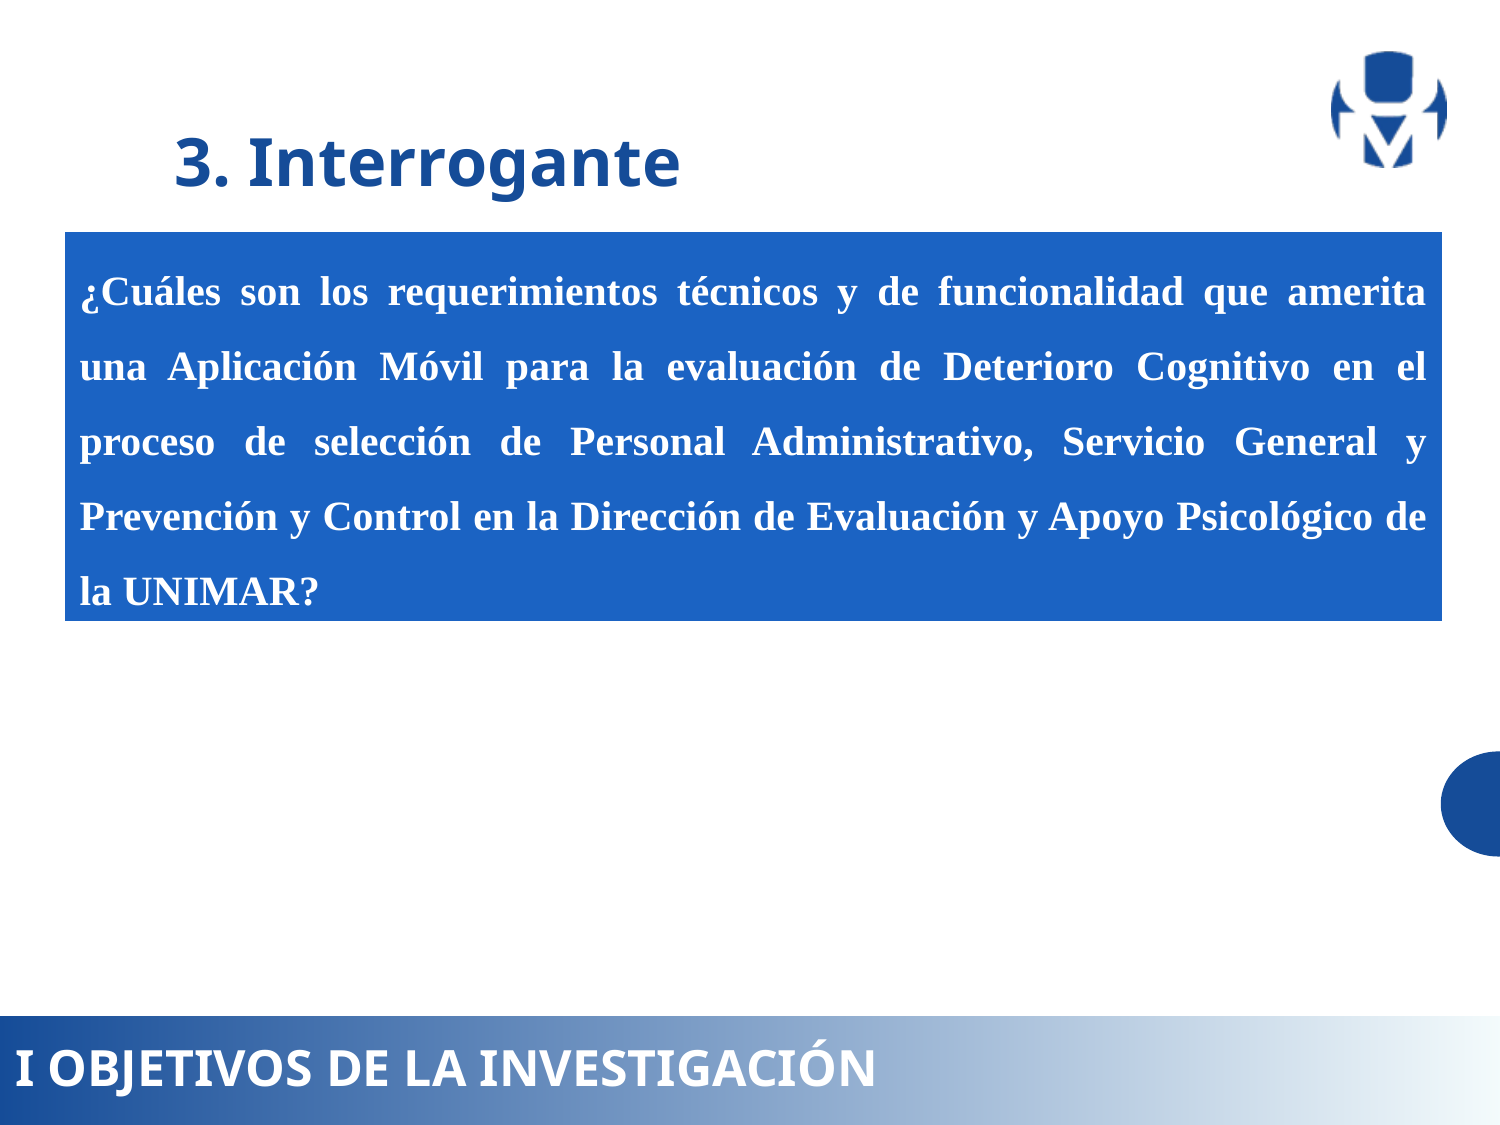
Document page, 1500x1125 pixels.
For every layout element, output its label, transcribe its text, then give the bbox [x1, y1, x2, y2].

text_box [1439, 749, 1500, 859]
text_box ¿Cuáles son los requerimientos técnicos y de funcionalidad que amerita una Aplicación Móvil para la evaluación de Deterioro Cognitivo en el proceso de selección de Personal Administrativo, Servicio General y Prevención y Control en la Dirección de Evaluación y Apoyo Psicológico de la UNIMAR? [64, 231, 1443, 622]
text_box 3. Interrogante [159, 112, 1140, 208]
text_box I OBJETIVOS DE LA INVESTIGACIÓN [0, 1016, 1500, 1125]
picture [1330, 50, 1448, 169]
